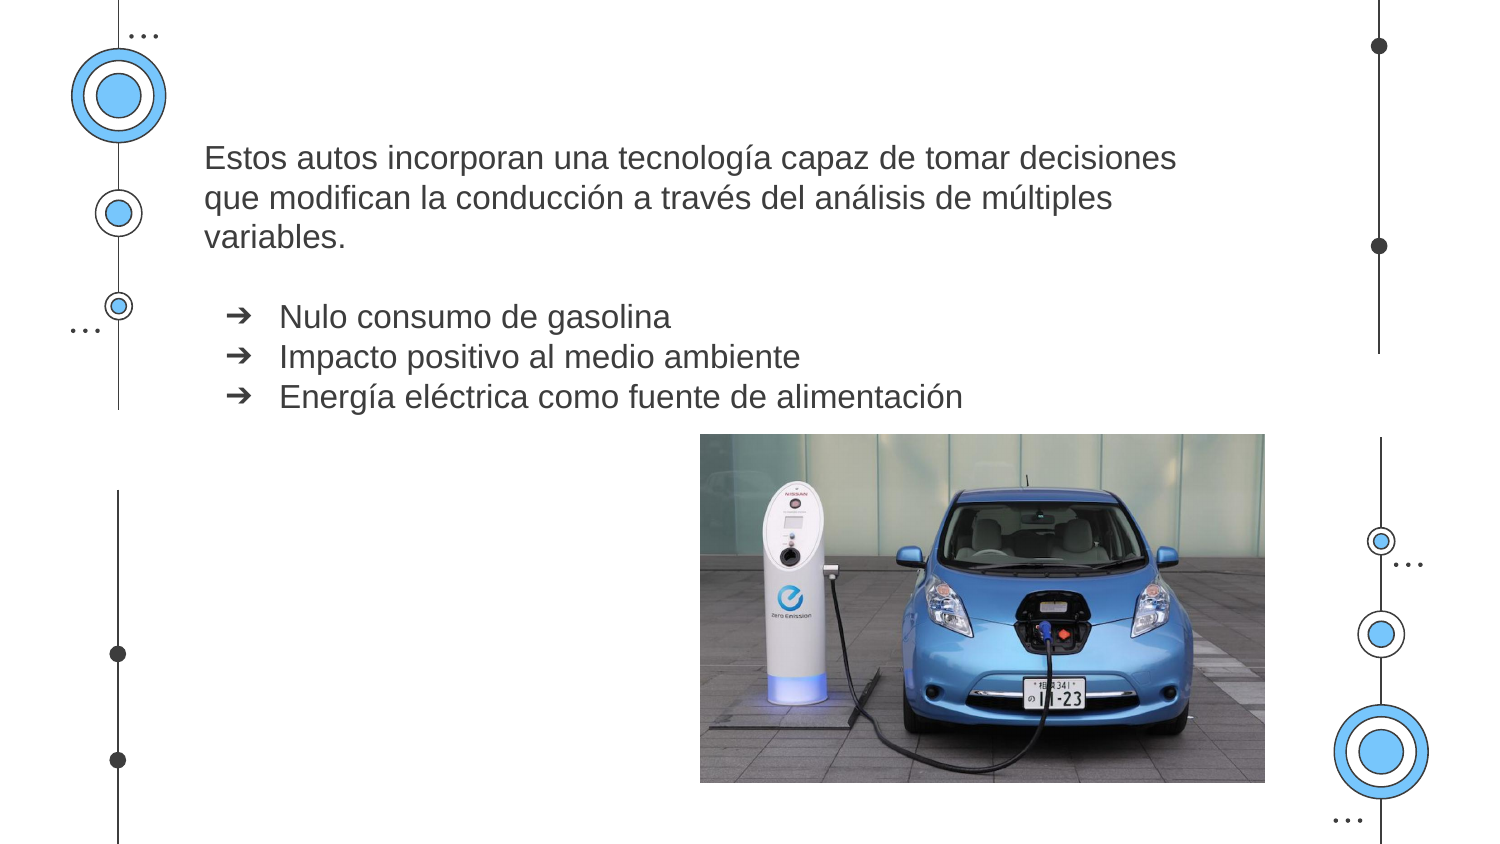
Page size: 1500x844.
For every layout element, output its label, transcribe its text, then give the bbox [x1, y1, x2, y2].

subtitle Estos autos incorporan una tecnología capaz de tomar decisiones que modifican la conducción a través del análisis de múltiples variables. Nulo consumo de gasolina Impacto positivo al medio ambiente Energía eléctrica como fuente de alimentación [189, 120, 1233, 678]
picture [700, 434, 1266, 783]
